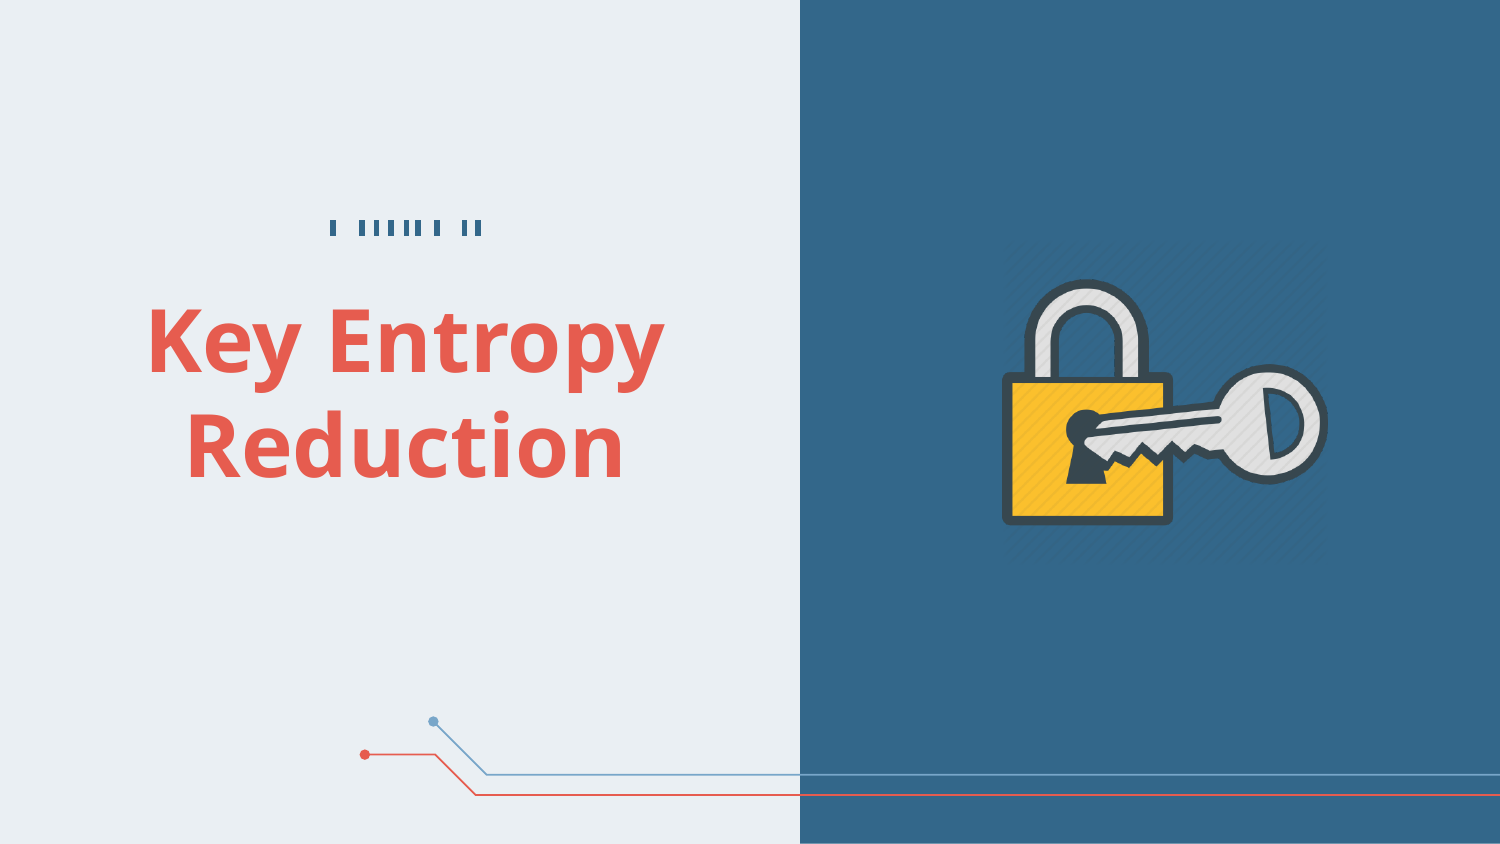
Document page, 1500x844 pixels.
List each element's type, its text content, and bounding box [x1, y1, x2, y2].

title Key Entropy Reduction [115, 293, 695, 511]
picture [1002, 239, 1328, 565]
